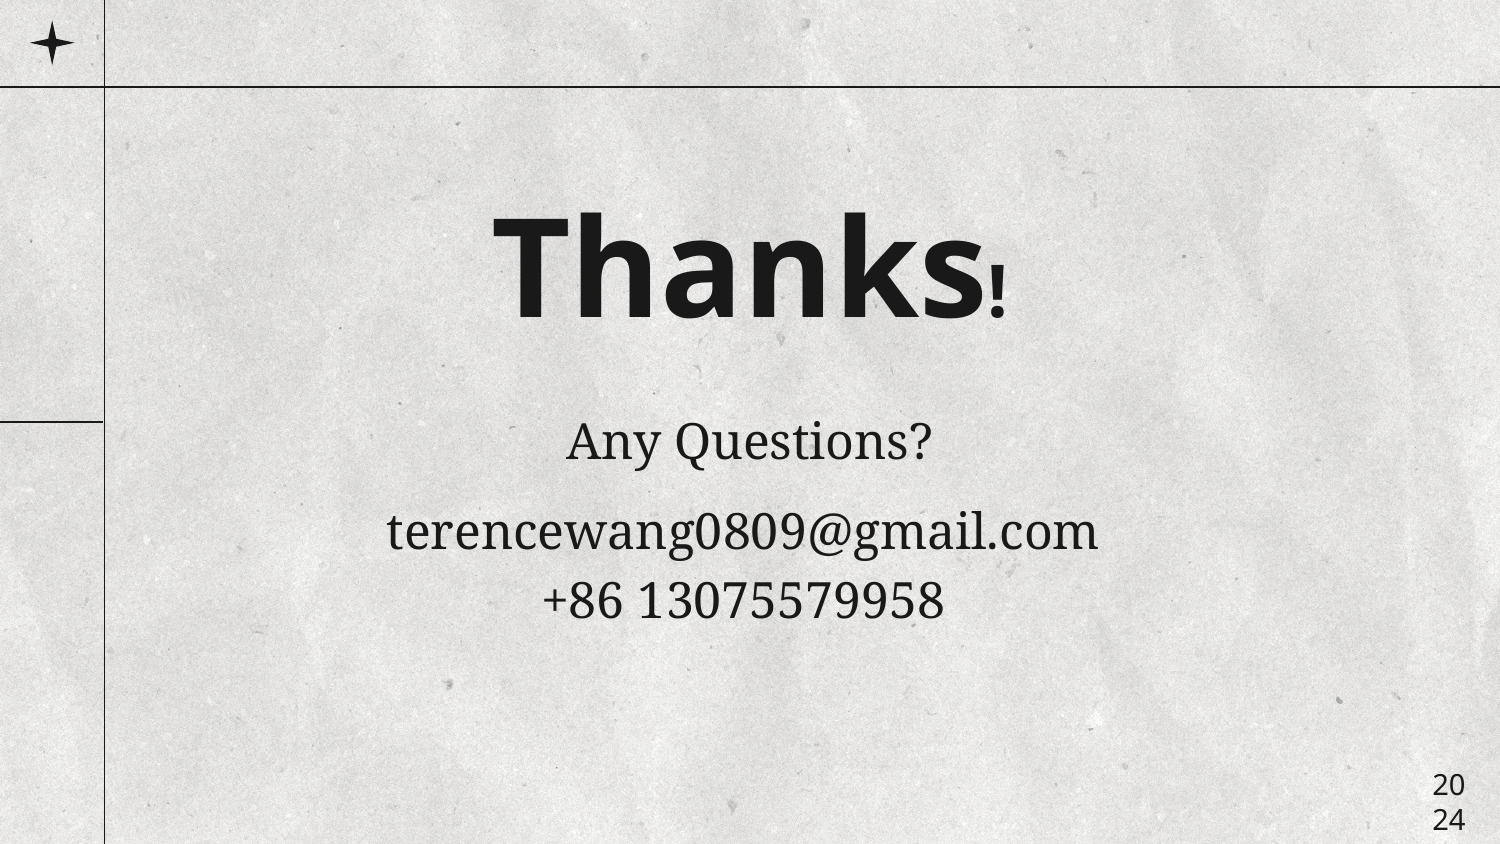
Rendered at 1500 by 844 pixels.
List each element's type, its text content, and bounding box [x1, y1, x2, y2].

text_box 20 24 [1397, 757, 1500, 844]
picture [105, 88, 1500, 844]
text_box [0, 0, 103, 87]
subtitle Any Questions? terencewang0809@gmail.com +86 13075579958 [347, 350, 1153, 679]
picture [0, 88, 104, 844]
picture [105, 0, 1500, 86]
title Thanks! [118, 86, 1382, 361]
